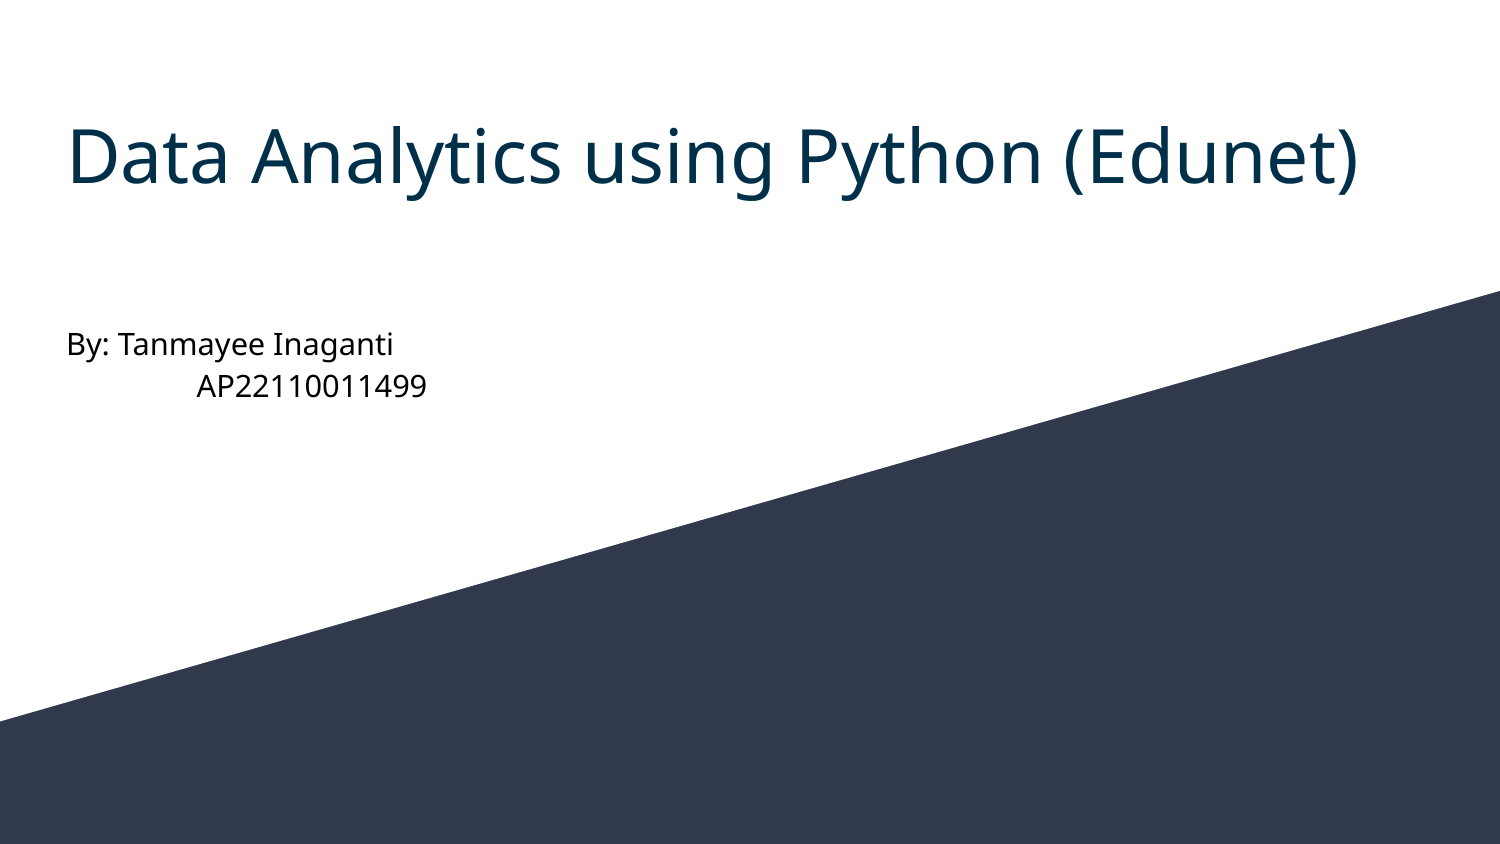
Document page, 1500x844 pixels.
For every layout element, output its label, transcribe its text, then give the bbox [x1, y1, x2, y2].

subtitle By: Tanmayee Inaganti AP22110011499 [51, 308, 750, 422]
title Data Analytics using Python (Edunet) [51, 88, 1449, 299]
